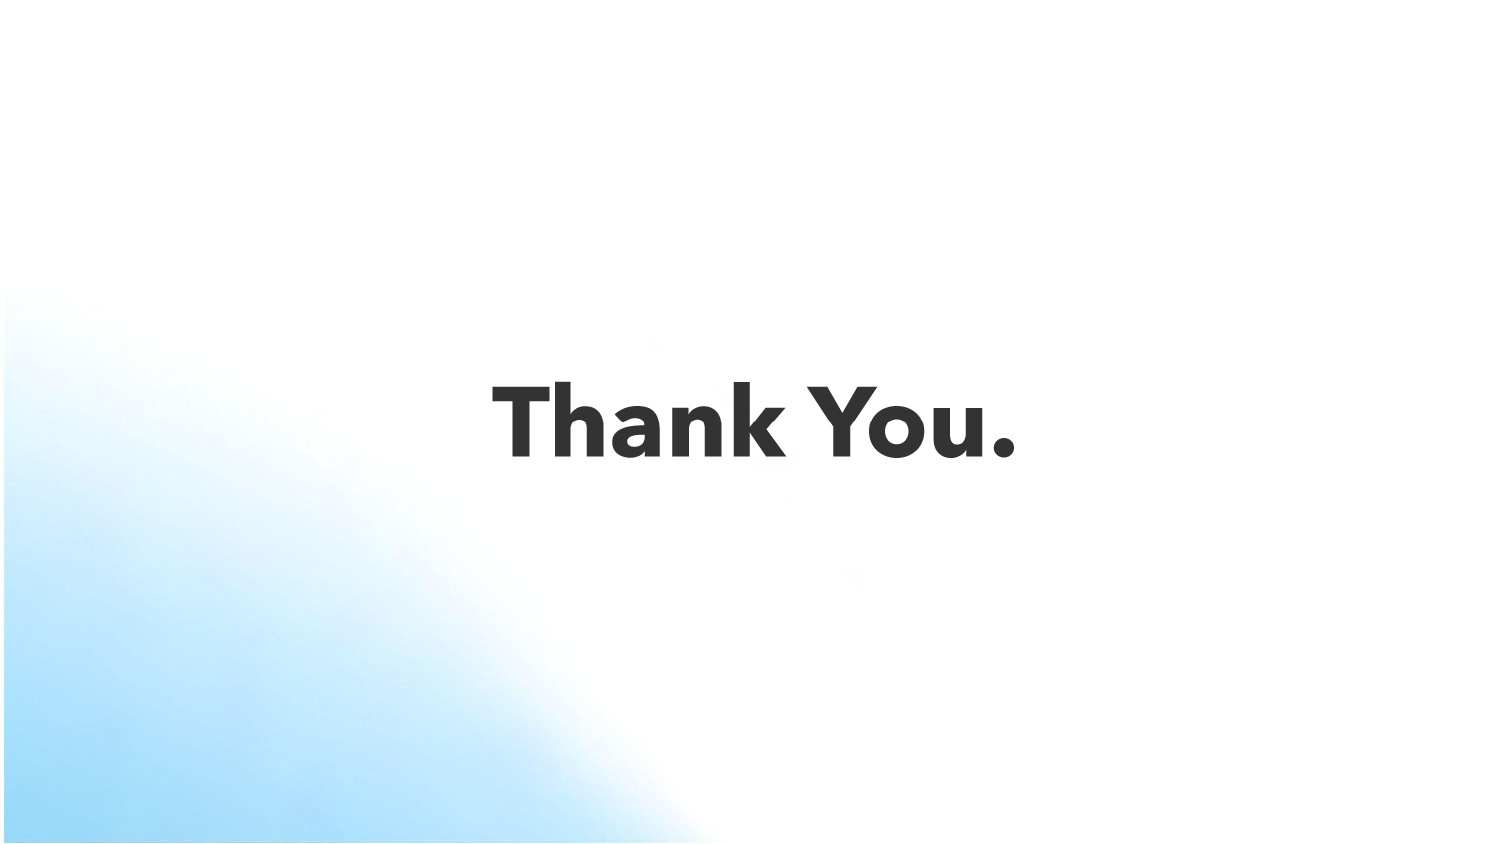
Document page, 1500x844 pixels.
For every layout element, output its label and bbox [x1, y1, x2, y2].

picture [0, 171, 1118, 844]
